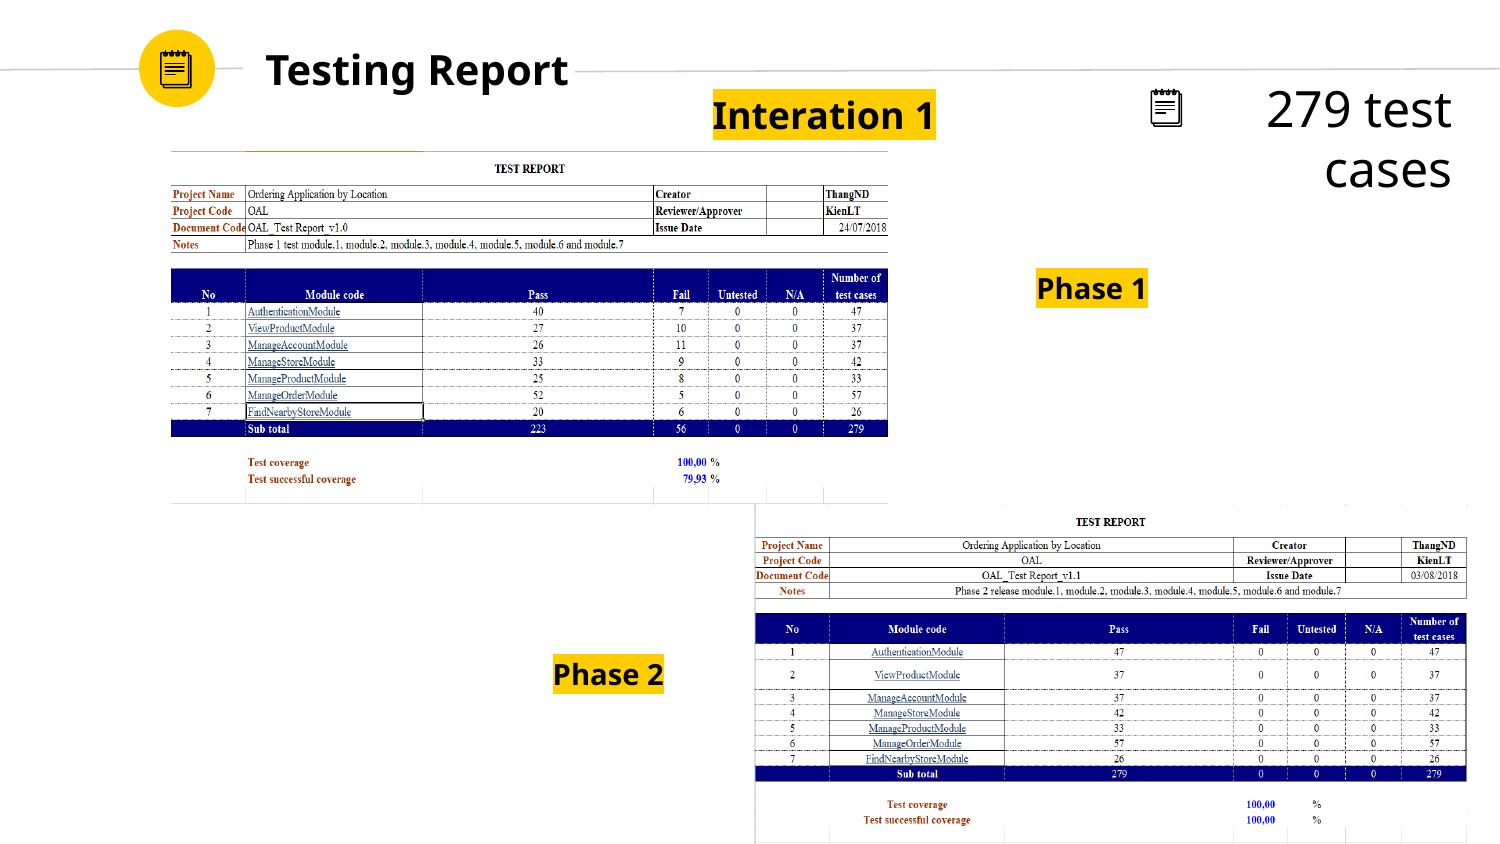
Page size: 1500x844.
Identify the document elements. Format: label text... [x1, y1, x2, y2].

text_box Testing Report [250, 33, 663, 105]
text_box [139, 29, 215, 66]
text_box Phase 1 [1021, 262, 1163, 313]
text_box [1151, 89, 1182, 127]
text_box 279 test cases [1175, 79, 1468, 205]
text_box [574, 68, 1500, 72]
text_box Phase 2 [537, 648, 679, 699]
text_box [140, 78, 214, 108]
picture [171, 150, 1468, 844]
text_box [160, 50, 192, 88]
text_box Interation 1 [697, 84, 953, 145]
